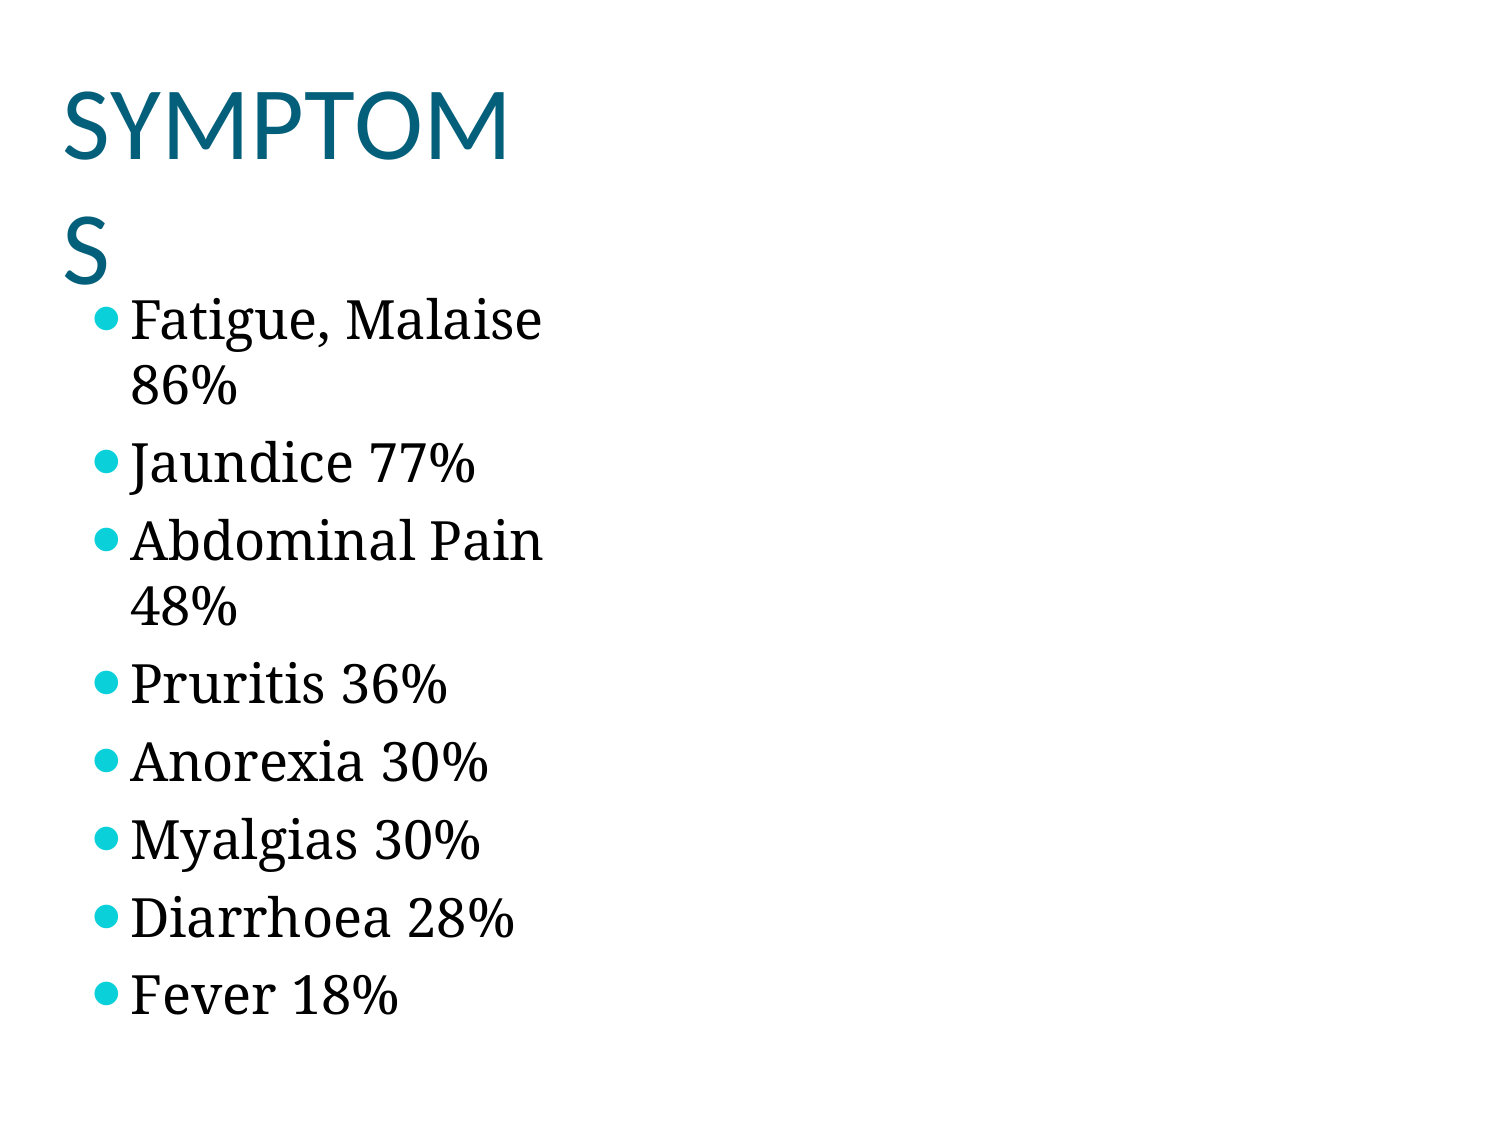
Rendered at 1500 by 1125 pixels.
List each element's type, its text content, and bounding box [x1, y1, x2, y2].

title SYMPTOMS [60, 53, 559, 306]
text_box Fatigue, Malaise 86% Jaundice 77% Abdominal Pain 48% Pruritis 36% Anorexia 30% Myalgias 30% Diarrhoea 28% Fever 18% [83, 270, 627, 1026]
